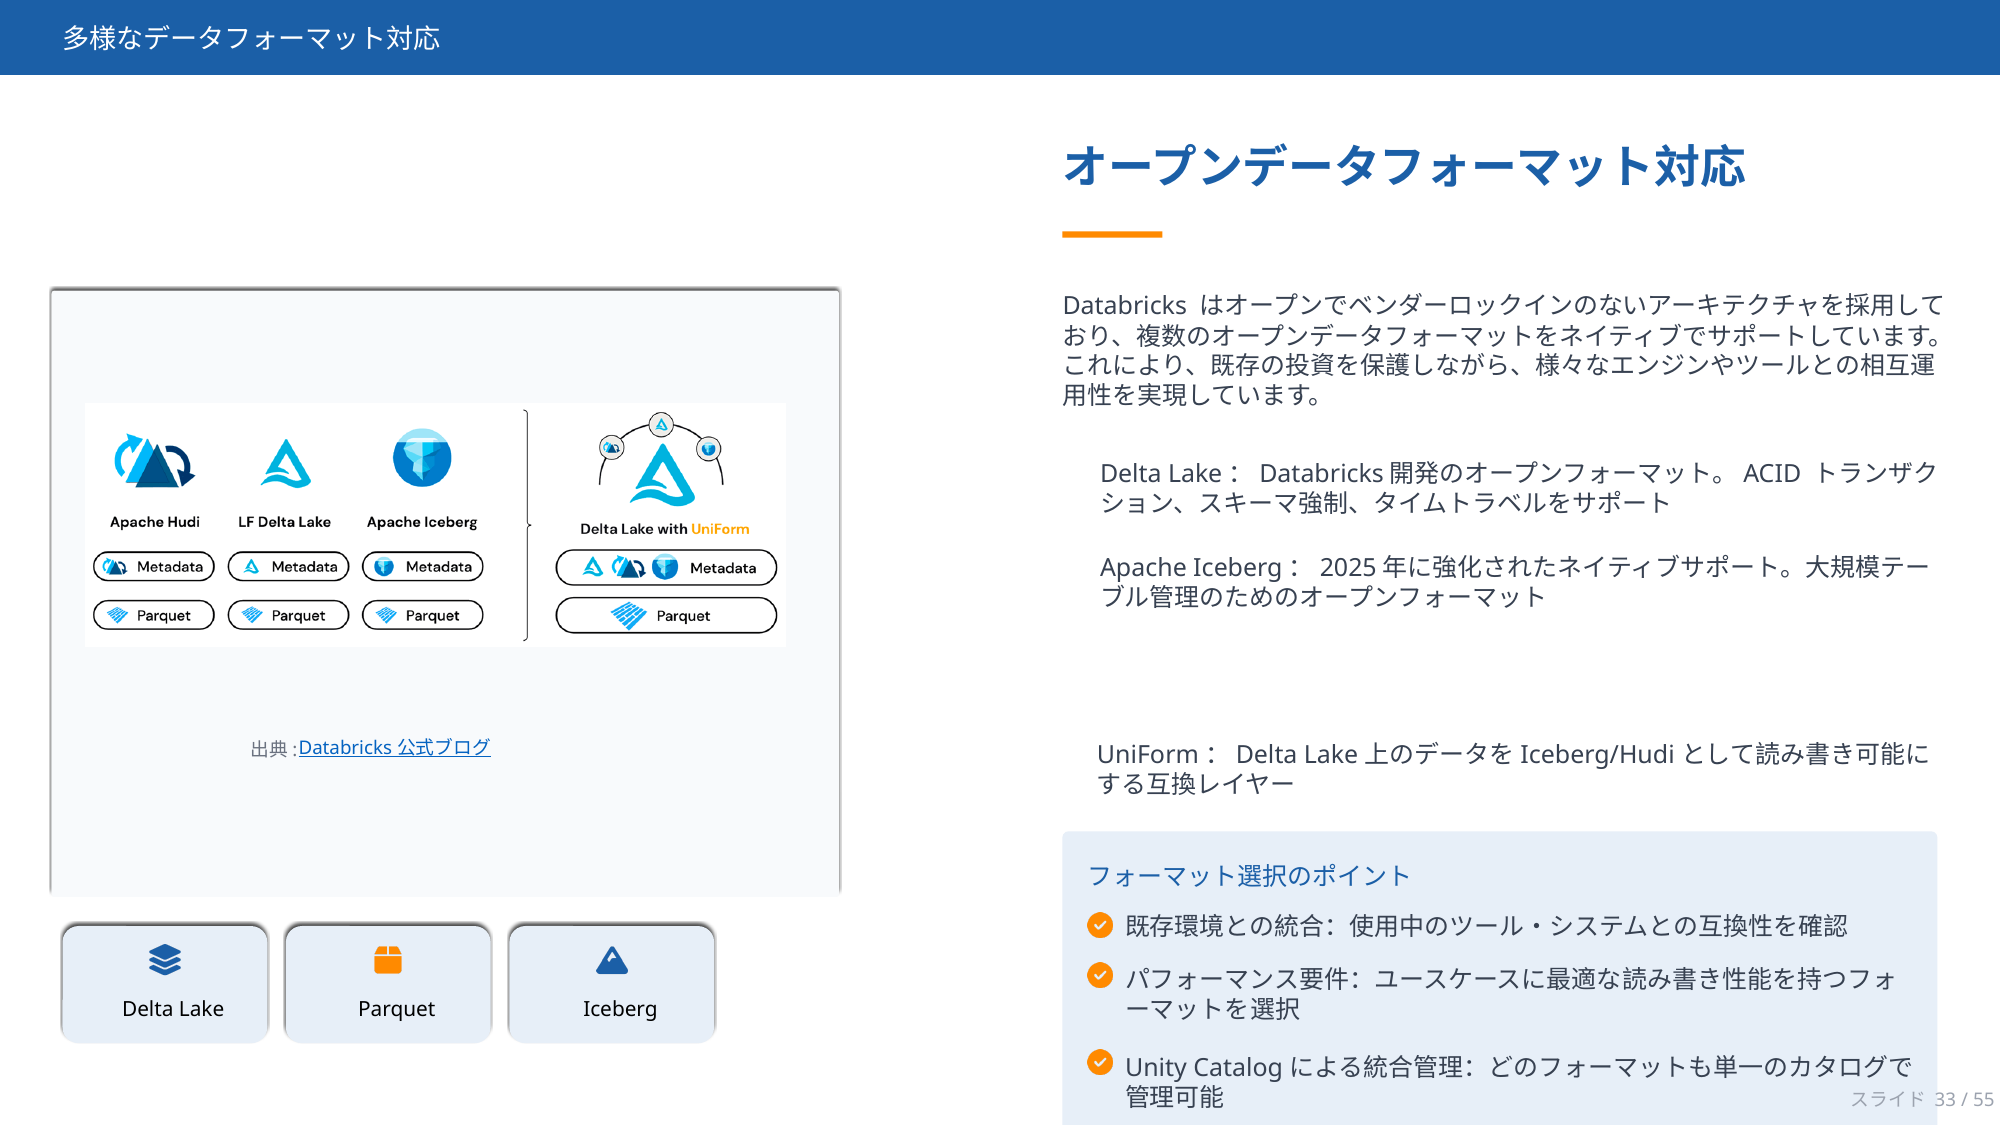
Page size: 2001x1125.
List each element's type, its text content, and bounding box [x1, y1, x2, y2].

text_box 既存環境との統合：使用中のツール・システムとの互換性を確認 [1124, 906, 1869, 944]
text_box Databricks 公式ブログ [298, 735, 760, 763]
text_box UniForm：Delta Lake上のデータをIceberg/Hudiとして読み書き可能にする互換レイヤー [1096, 730, 1943, 806]
text_box Delta Lake [110, 992, 237, 1024]
picture [1087, 912, 1113, 938]
text_box パフォーマンス要件：ユースケースに最適な読み書き性能を持つフォーマットを選択 [1124, 956, 1918, 1032]
text_box 出典: [244, 735, 298, 763]
text_box フォーマット選択のポイント [1087, 856, 1433, 894]
picture [596, 944, 628, 976]
picture [1087, 1049, 1113, 1075]
picture [146, 944, 183, 976]
text_box [62, 925, 268, 1044]
text_box [0, 75, 1998, 1125]
picture [1087, 962, 1113, 988]
text_box Delta Lake：Databricks開発のオープンフォーマット。ACID トランザクション、スキーマ強制、タイムトラベルをサポート [1099, 449, 1949, 525]
text_box Parquet [347, 992, 447, 1024]
text_box [509, 925, 715, 1044]
text_box 多様なデータフォーマット対応 [62, 17, 478, 58]
text_box Iceberg [573, 992, 668, 1024]
text_box [285, 925, 491, 1044]
text_box [0, 0, 2000, 75]
text_box スライド 33 / 55 [1850, 1085, 2000, 1113]
picture [374, 944, 403, 976]
picture [85, 403, 786, 647]
text_box Apache Iceberg：2025年に強化されたネイティブサポート。大規模テーブル管理のためのオープンフォーマット [1099, 543, 1949, 619]
text_box [1062, 231, 1163, 238]
text_box Databricks はオープンでベンダーロックインのないアーキテクチャを採用しており、複数のオープンデータフォーマットをネイティブでサポートしています。これにより、既存の投資を保護しながら、様々なエンジンやツールとの相互運用性を実現しています。 [1062, 274, 1954, 425]
text_box [1062, 831, 1938, 1125]
text_box Unity Catalogによる統合管理：どのフォーマットも単一のカタログで管理可能 [1124, 1043, 1925, 1119]
text_box オープンデータフォーマット対応 [1062, 131, 1800, 201]
text_box [51, 290, 839, 897]
